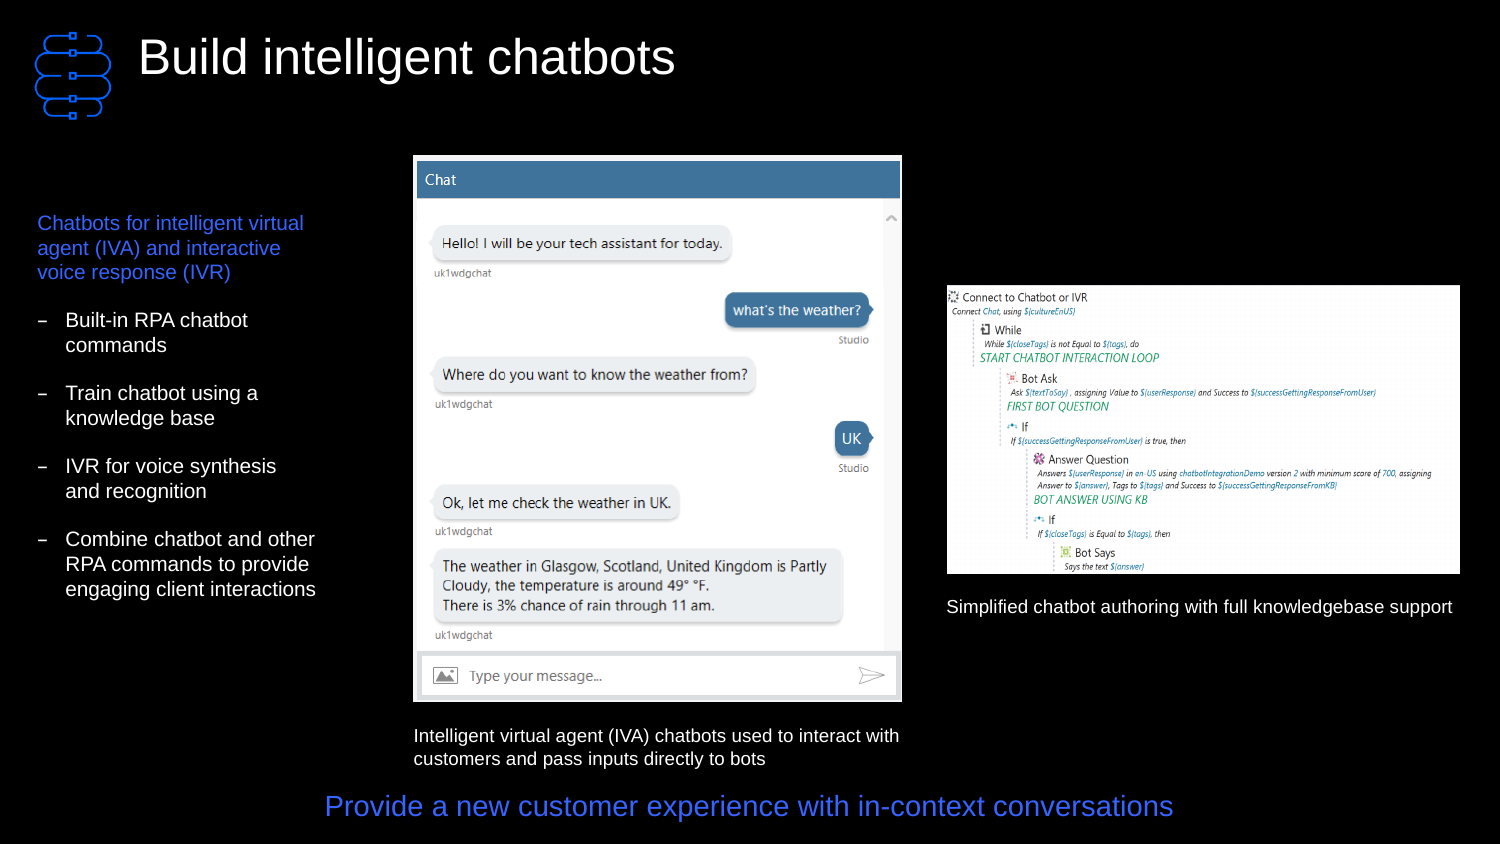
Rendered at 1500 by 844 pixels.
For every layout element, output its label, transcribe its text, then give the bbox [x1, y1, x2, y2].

title Build intelligent chatbots [137, 30, 818, 163]
text_box Chatbots for intelligent virtual agent (IVA) and interactive voice response (IVR) Built-in RPA chatbot commands Train chatbot using a knowledge base IVR for voice synthesis and recognition Combine chatbot and other RPA commands to provide engaging client interactions [37, 209, 354, 772]
picture [413, 154, 903, 702]
picture [946, 284, 1462, 575]
picture [23, 20, 120, 126]
text_box Simplified chatbot authoring with full knowledgebase support [946, 580, 1463, 618]
text_box Intelligent virtual agent (IVA) chatbots used to interact with customers and pass inputs directly to bots [413, 709, 902, 769]
text_box Provide a new customer experience with in-context conversations [106, 779, 1394, 830]
